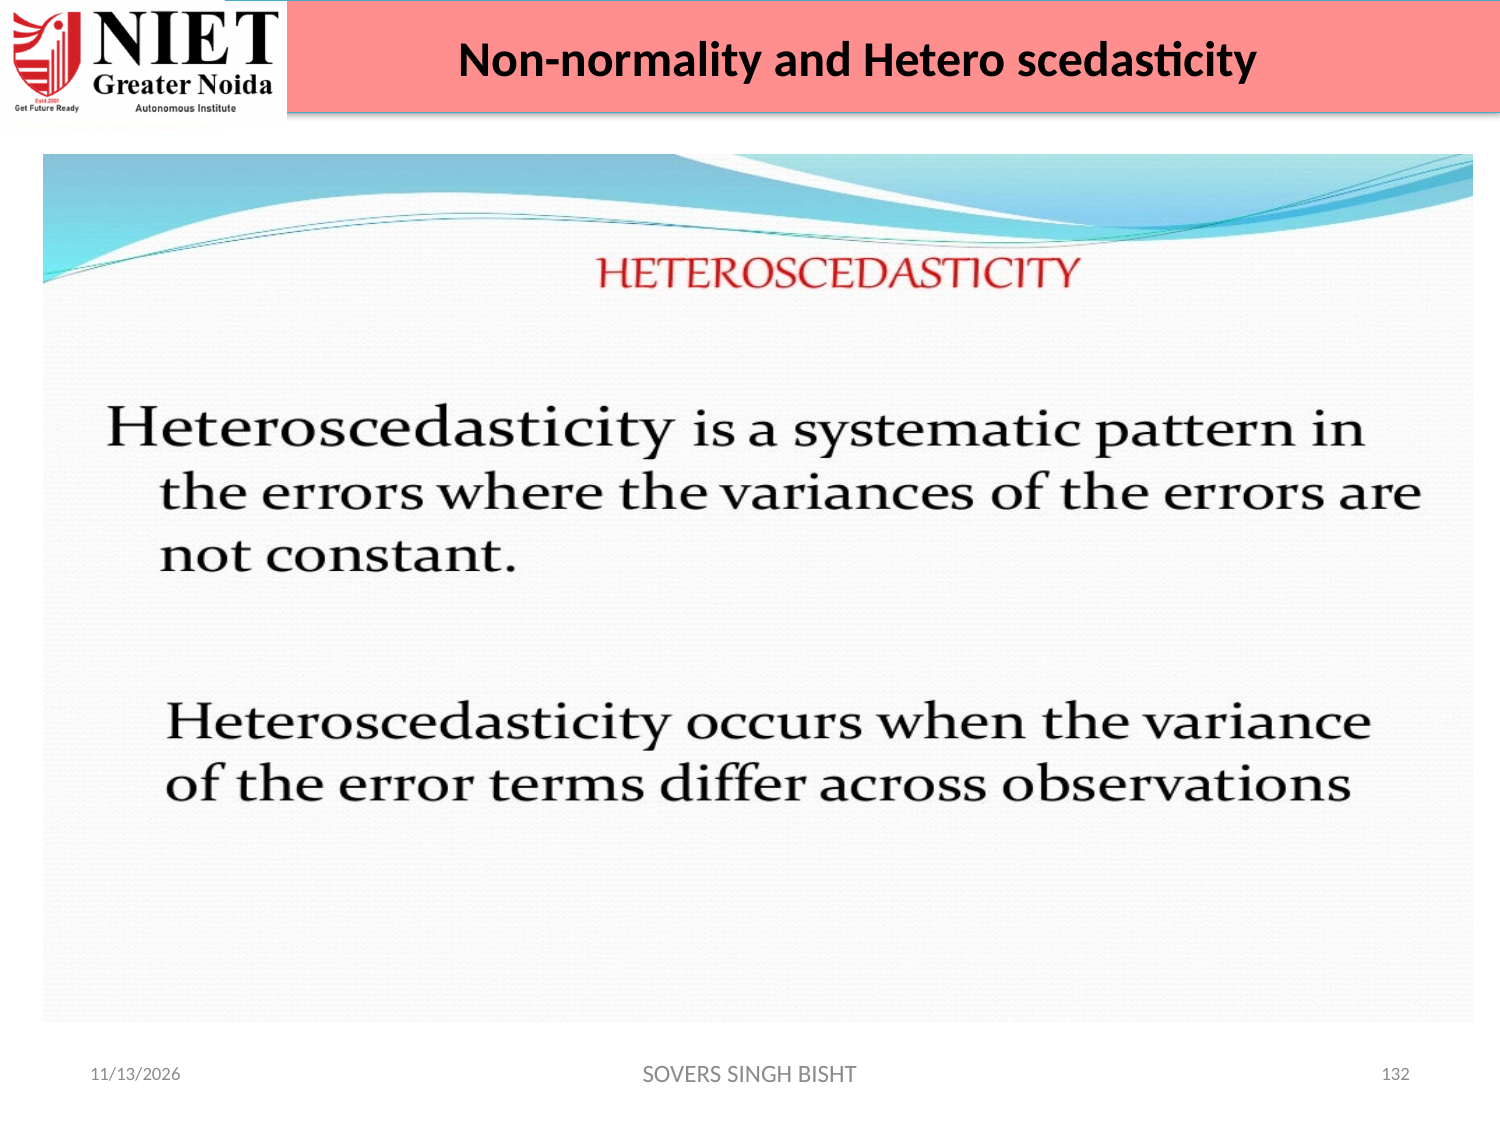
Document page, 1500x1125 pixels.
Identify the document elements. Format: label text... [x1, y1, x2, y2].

footer SOVERS SINGH BISHT [512, 1042, 988, 1103]
text_box Non-normality and Hetero scedasticity [288, 0, 1500, 113]
slide_number 132 [1074, 1042, 1425, 1103]
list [43, 153, 1473, 1023]
picture [0, 0, 288, 134]
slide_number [75, 1042, 425, 1103]
